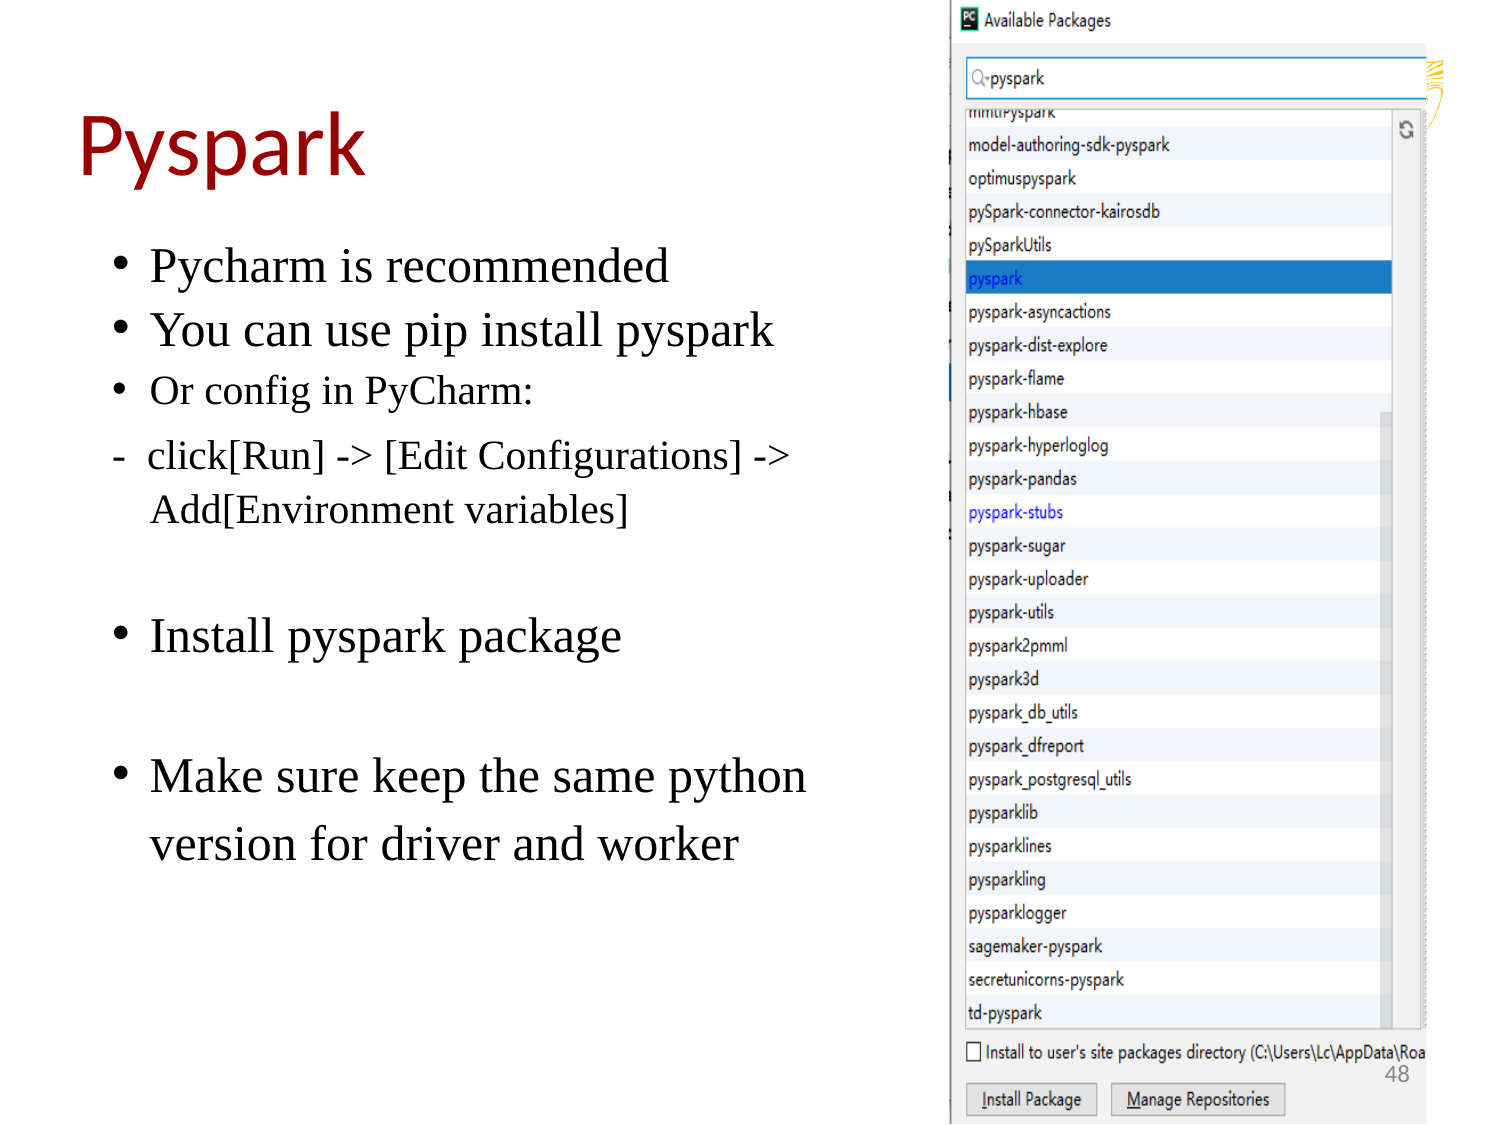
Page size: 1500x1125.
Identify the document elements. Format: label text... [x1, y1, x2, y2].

picture [1427, 52, 1444, 148]
text_box Pycharm is recommended You can use pip install pyspark Or config in PyCharm: - click[Run] -> [Edit Configurations] -> Add[Environment variables] Install pyspark package Make sure keep the same python version for driver and worker [109, 232, 877, 871]
text_box [948, 0, 1427, 1124]
title Pyspark [75, 84, 948, 273]
slide_number 48 [1074, 738, 1425, 1125]
